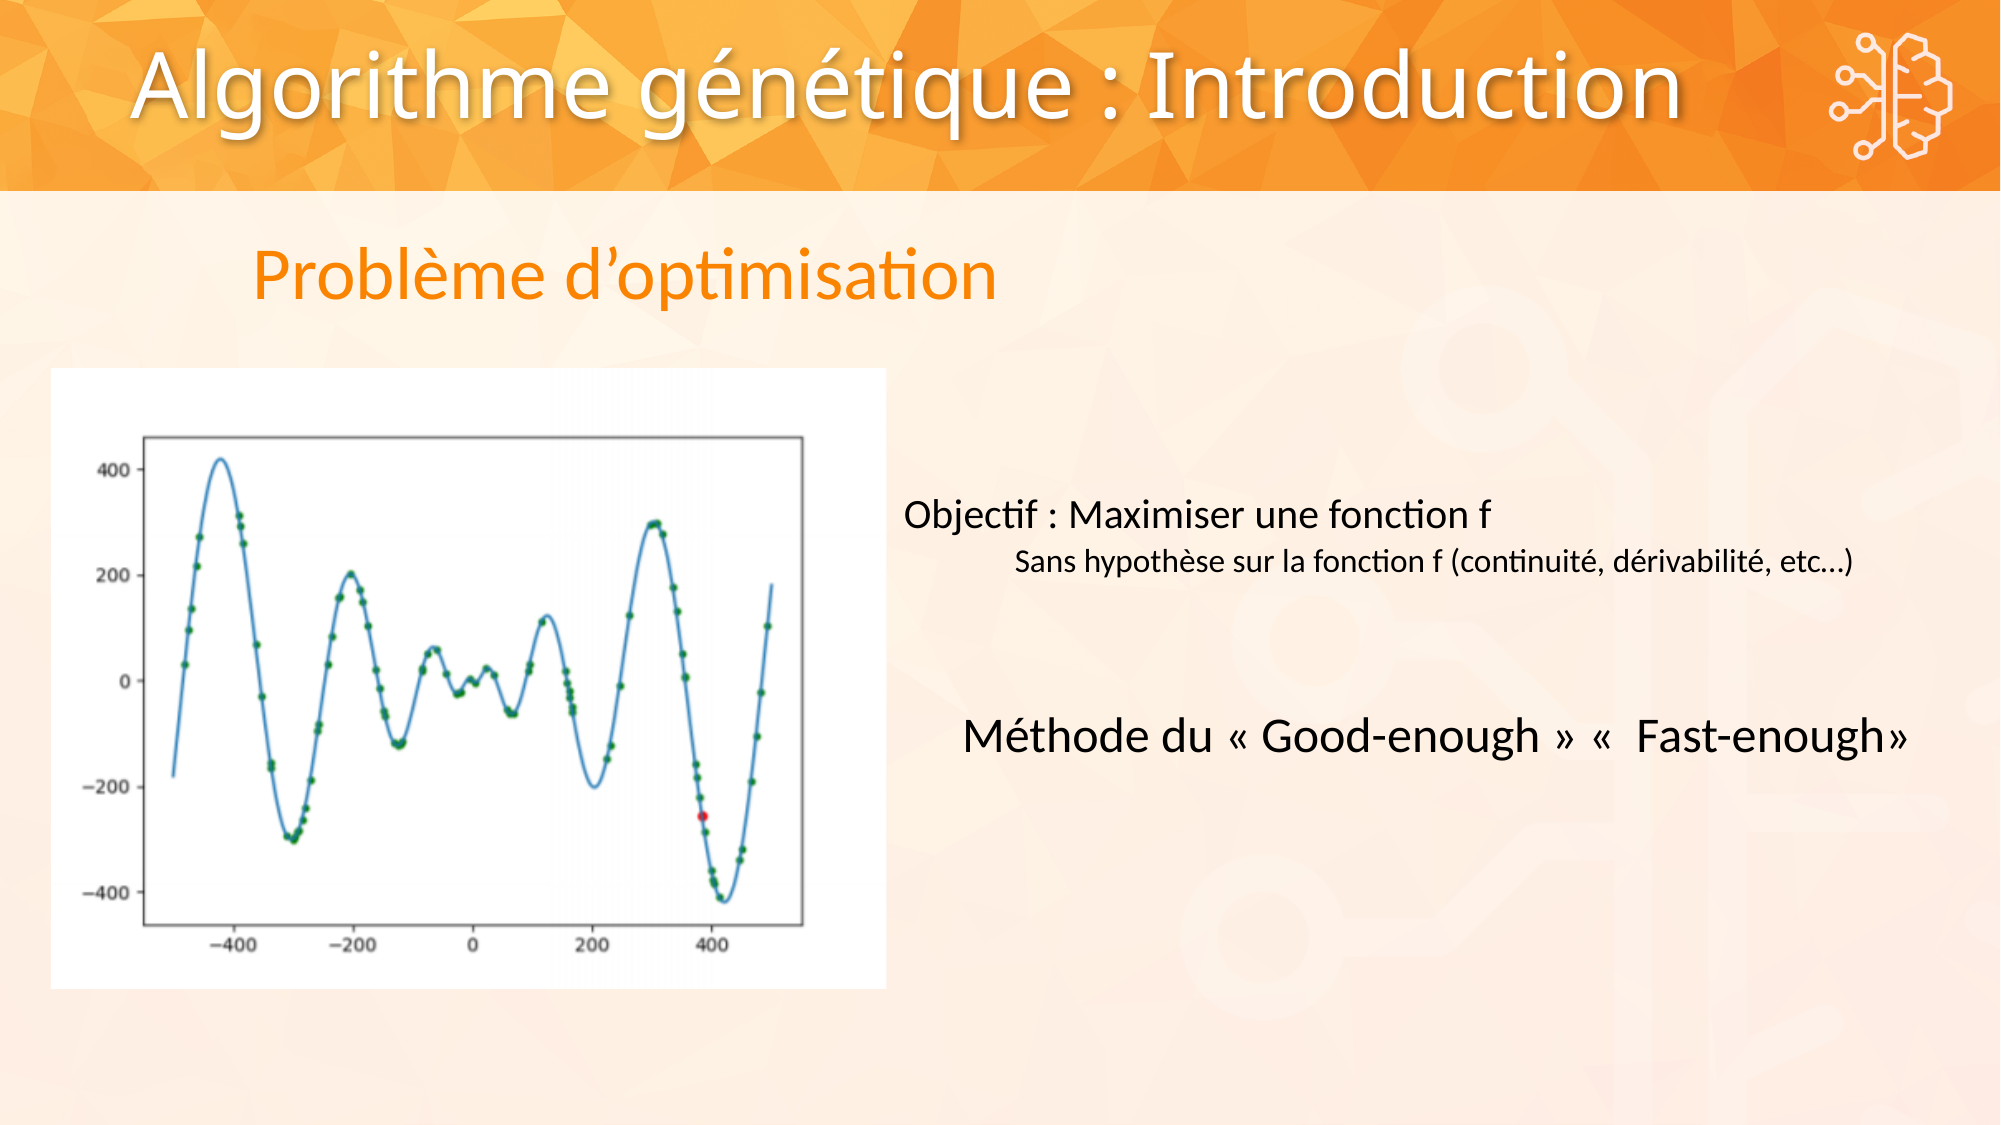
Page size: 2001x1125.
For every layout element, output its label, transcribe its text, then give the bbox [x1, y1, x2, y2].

text_box Méthode du « Good-enough » « Fast-enough» [947, 694, 2000, 770]
text_box Sans hypothèse sur la fonction f (continuité, dérivabilité, etc…) [999, 532, 2000, 587]
picture [0, 0, 2001, 1125]
title Algorithme génétique : Introduction [115, 28, 1841, 149]
text_box Objectif : Maximiser une fonction f [889, 479, 1853, 545]
list Problème d’optimisation [237, 227, 1939, 346]
